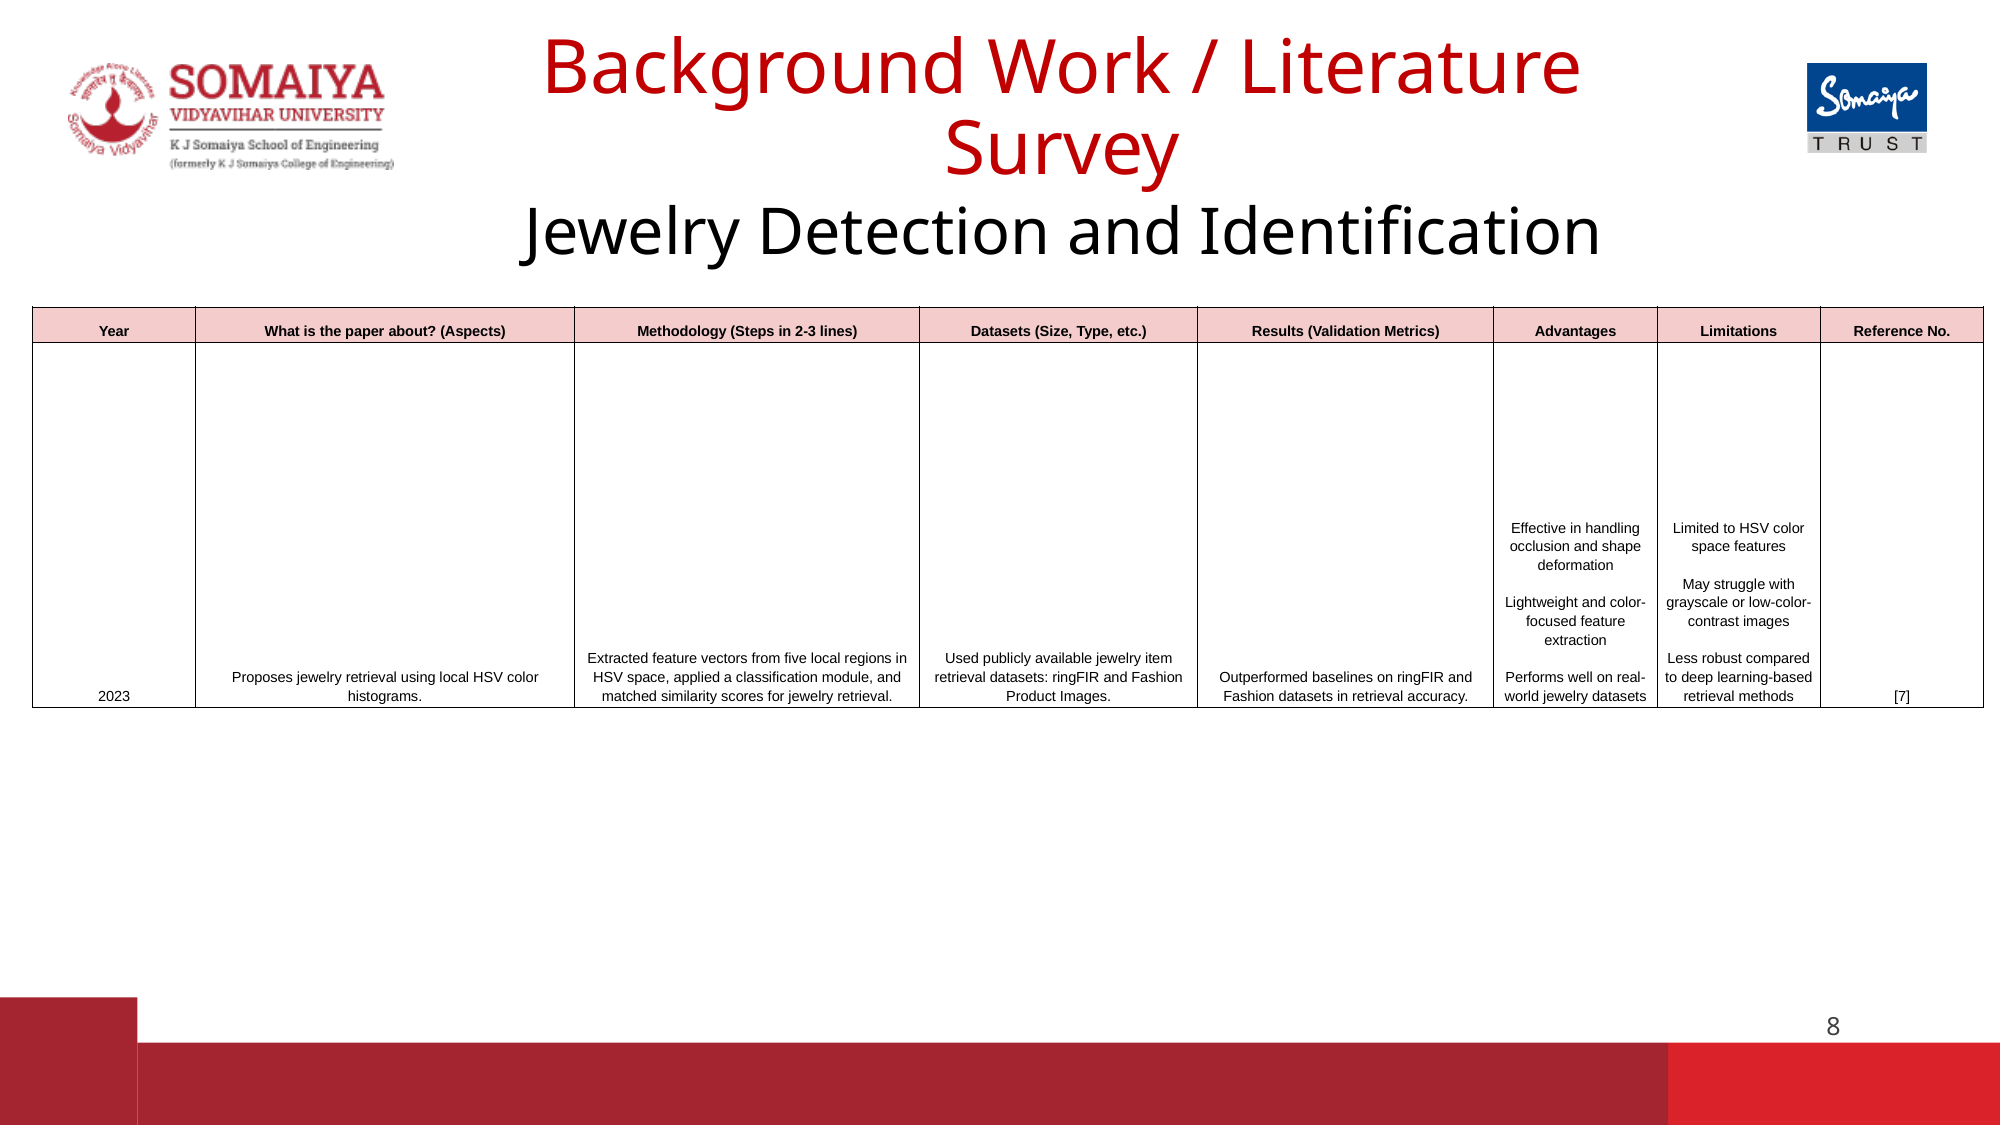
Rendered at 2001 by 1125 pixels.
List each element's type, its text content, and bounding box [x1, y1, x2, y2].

title Background Work / Literature Survey [409, 42, 1716, 178]
picture [1807, 63, 1927, 153]
title Jewelry Detection and Identification [488, 199, 1622, 259]
table_cell Proposes jewelry retrieval using local HSV color histograms. [196, 343, 574, 707]
table_cell 2023 [33, 343, 195, 707]
table_header Methodology (Steps in 2-3 lines) [575, 308, 919, 342]
table_cell Outperformed baselines on ringFIR and Fashion datasets in retrieval accuracy. [1198, 343, 1493, 707]
table_header Year [33, 308, 195, 342]
table_cell Limited to HSV color space features May struggle with grayscale or low-color-contrast images Less robust compared to deep learning-based retrieval methods [1658, 343, 1820, 707]
table_cell Used publicly available jewelry item retrieval datasets: ringFIR and Fashion Product Images. [920, 343, 1197, 707]
table_header Advantages [1494, 308, 1657, 342]
slide_number ‹#› [1668, 986, 1999, 1069]
table_cell [7] [1821, 343, 1983, 707]
picture [68, 63, 394, 170]
table_cell Effective in handling occlusion and shape deformation Lightweight and color-focused feature extraction Performs well on real-world jewelry datasets [1494, 343, 1657, 707]
table_header Results (Validation Metrics) [1198, 308, 1493, 342]
table_cell Extracted feature vectors from five local regions in HSV space, applied a classification module, and matched similarity scores for jewelry retrieval. [575, 343, 919, 707]
table_header Datasets (Size, Type, etc.) [920, 308, 1197, 342]
table_header Reference No. [1821, 308, 1983, 342]
table_header Limitations [1658, 308, 1820, 342]
table_header What is the paper about? (Aspects) [196, 308, 574, 342]
